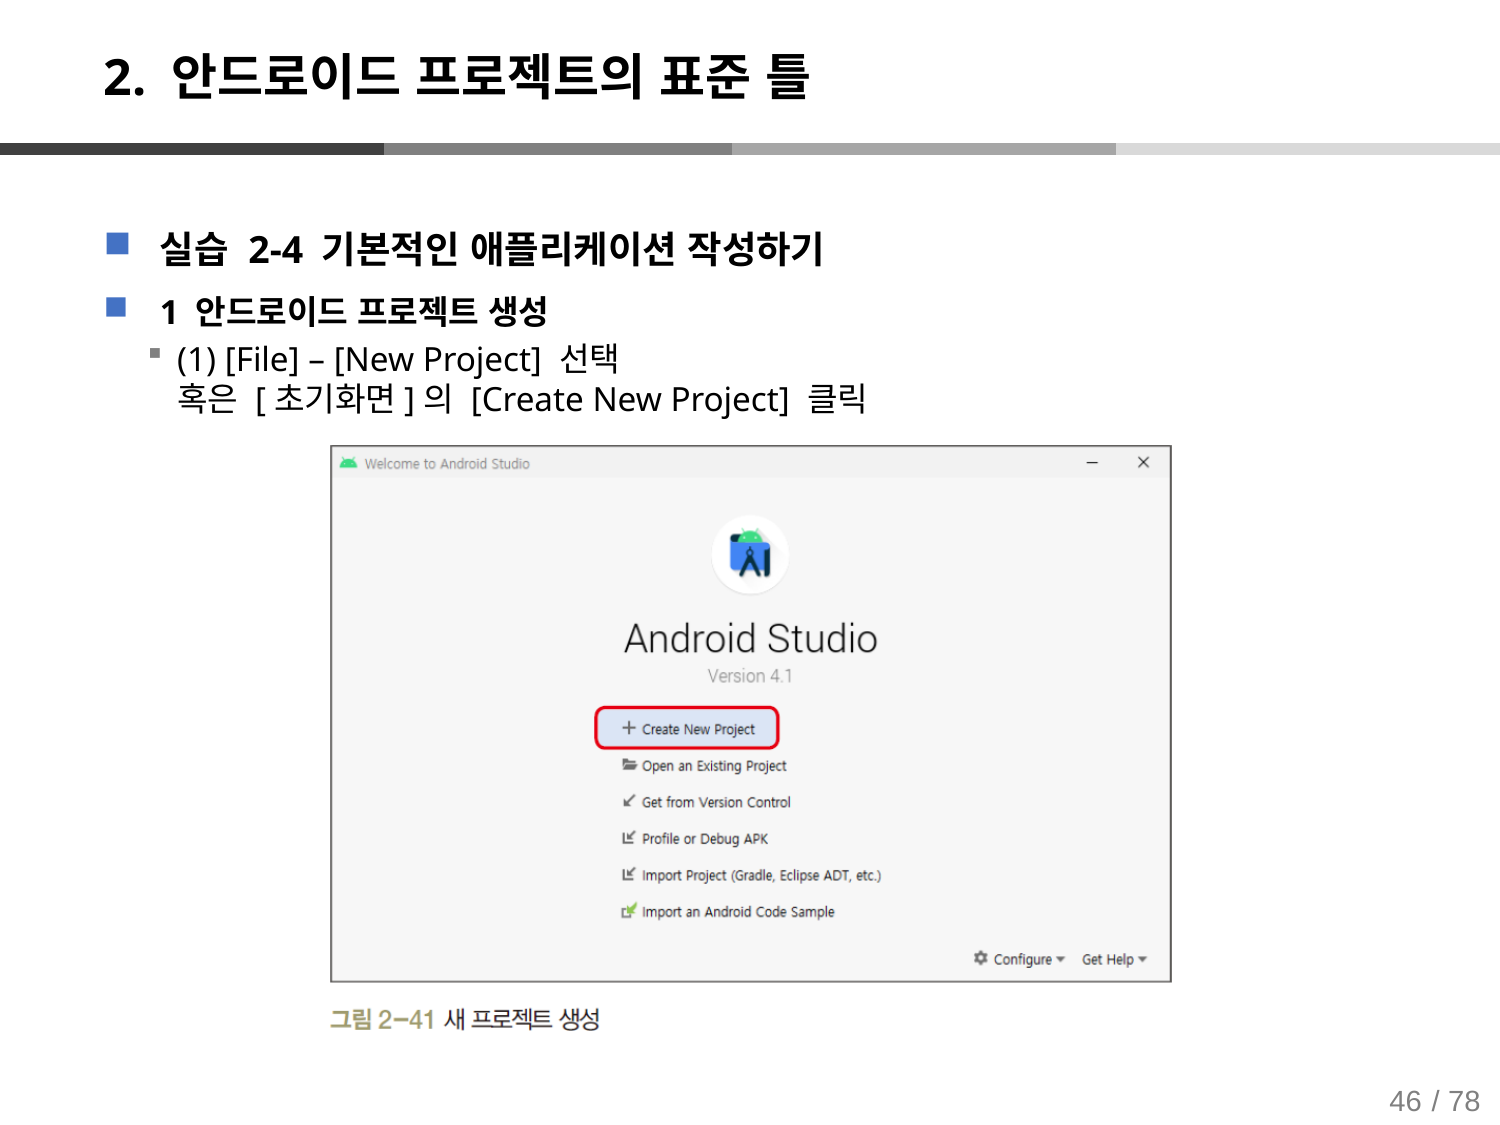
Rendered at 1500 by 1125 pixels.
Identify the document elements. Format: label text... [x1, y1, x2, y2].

title 2. 안드로이드 프로젝트의 표준 틀 [88, 30, 1211, 121]
picture [326, 441, 1174, 1033]
list 실습 2-4 기본적인 애플리케이션 작성하기 1 안드로이드 프로젝트 생성 (1) [File] – [New Project] 선택 혹은 [초기화면]의 [Create New Project] 클릭 [88, 196, 1432, 1083]
